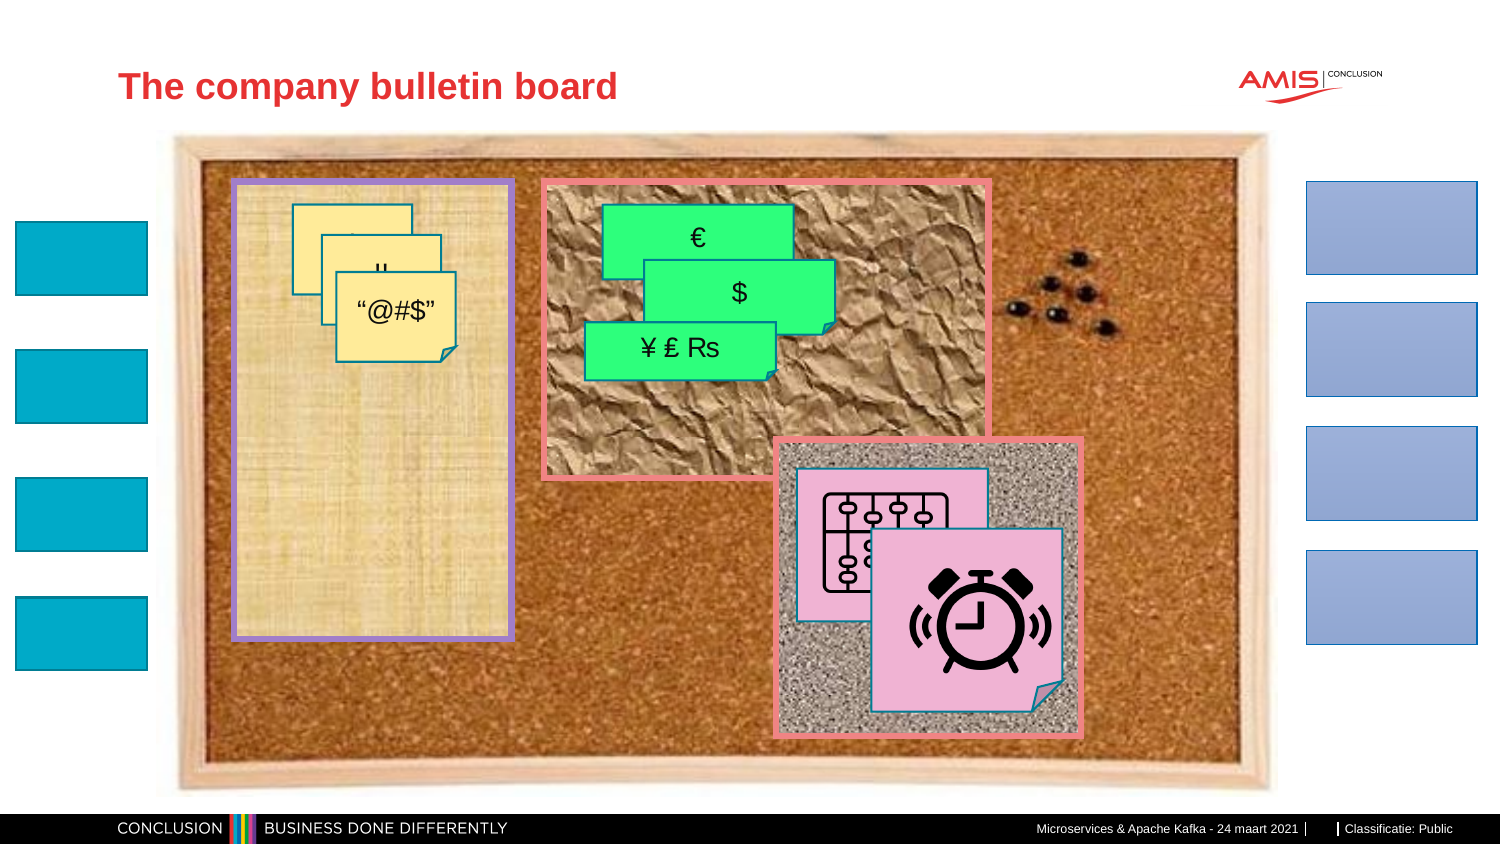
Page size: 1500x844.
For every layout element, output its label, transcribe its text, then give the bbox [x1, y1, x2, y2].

text_box [15, 349, 148, 424]
picture [239, 814, 1500, 844]
title The company bulletin board [118, 47, 1205, 130]
picture [1205, 59, 1388, 106]
text_box [1306, 181, 1478, 275]
picture [0, 814, 236, 844]
text_box [15, 596, 148, 671]
picture [156, 130, 1278, 797]
text_box [15, 221, 148, 296]
footer Microservices & Apache Kafka - 24 maart 2021 [814, 820, 1299, 839]
text_box [1306, 550, 1478, 645]
text_box [15, 477, 148, 552]
text_box [1306, 302, 1478, 397]
text_box [1306, 426, 1478, 521]
